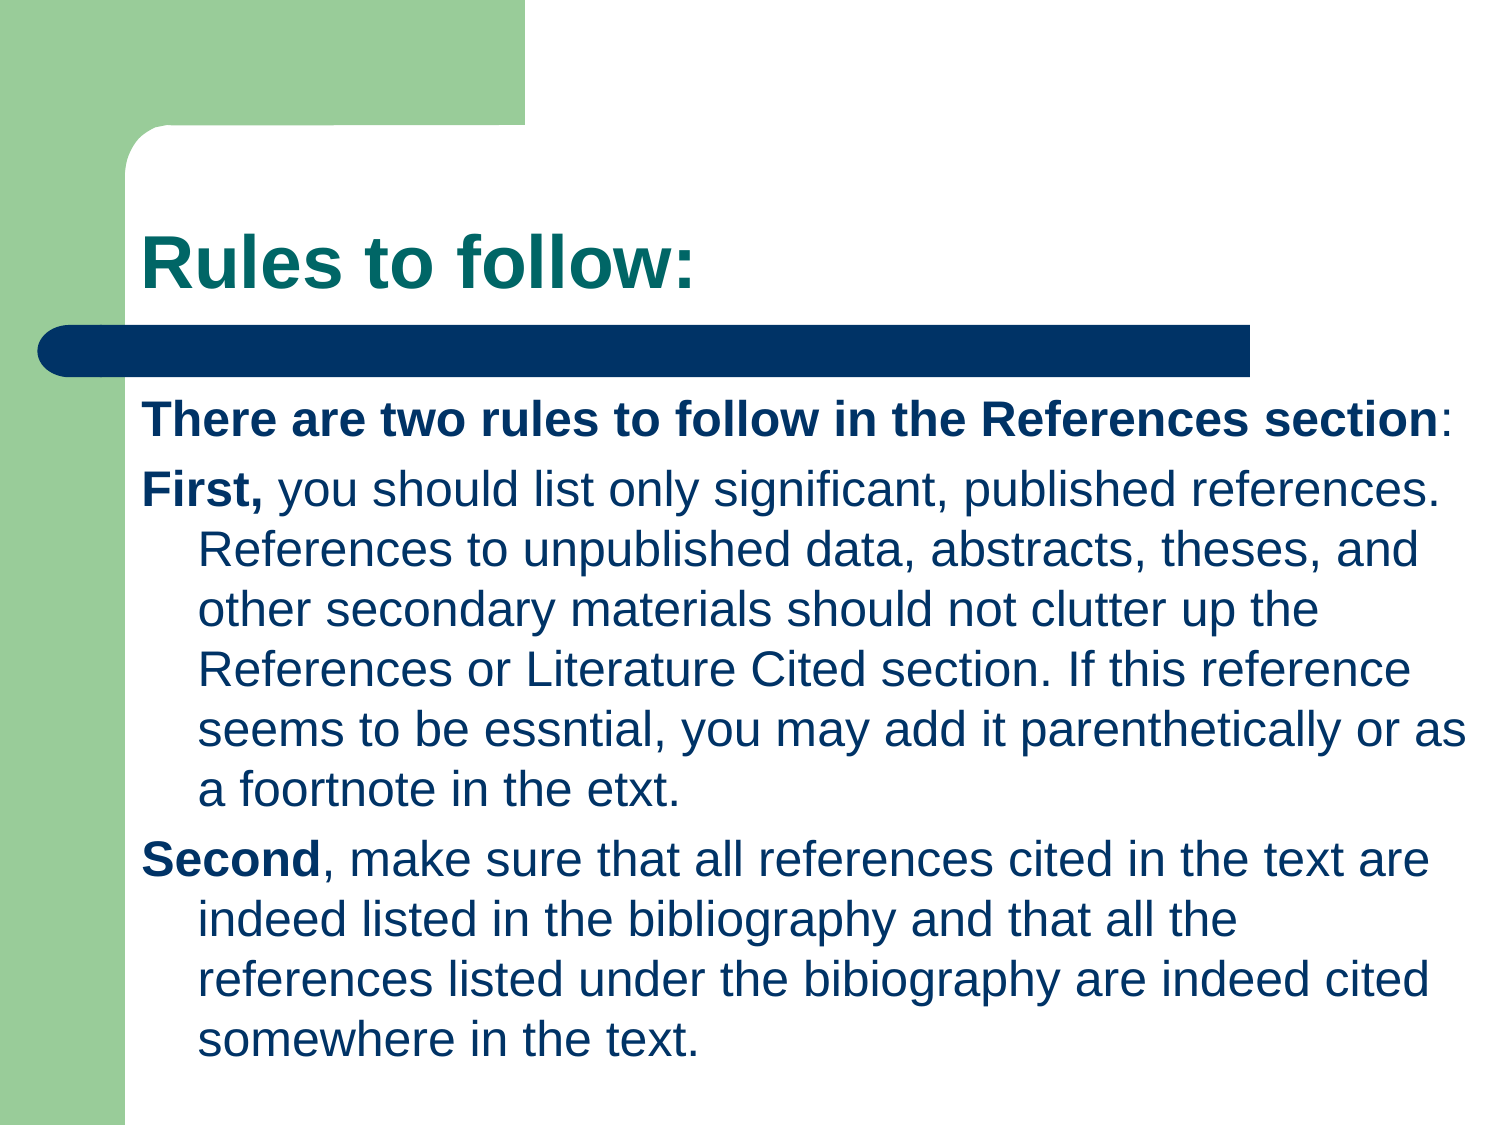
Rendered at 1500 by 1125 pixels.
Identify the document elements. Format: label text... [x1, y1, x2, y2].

list There are two rules to follow in the References section: First, you should list only significant, published references. References to unpublished data, abstracts, theses, and other secondary materials should not clutter up the References or Literature Cited section. If this reference seems to be essntial, you may add it parenthetically or as a foortnote in the etxt. Second, make sure that all references cited in the text are indeed listed in the bibliography and that all the references listed under the bibiography are indeed cited somewhere in the text. [126, 378, 1490, 1117]
title Rules to follow: [124, 124, 1426, 313]
